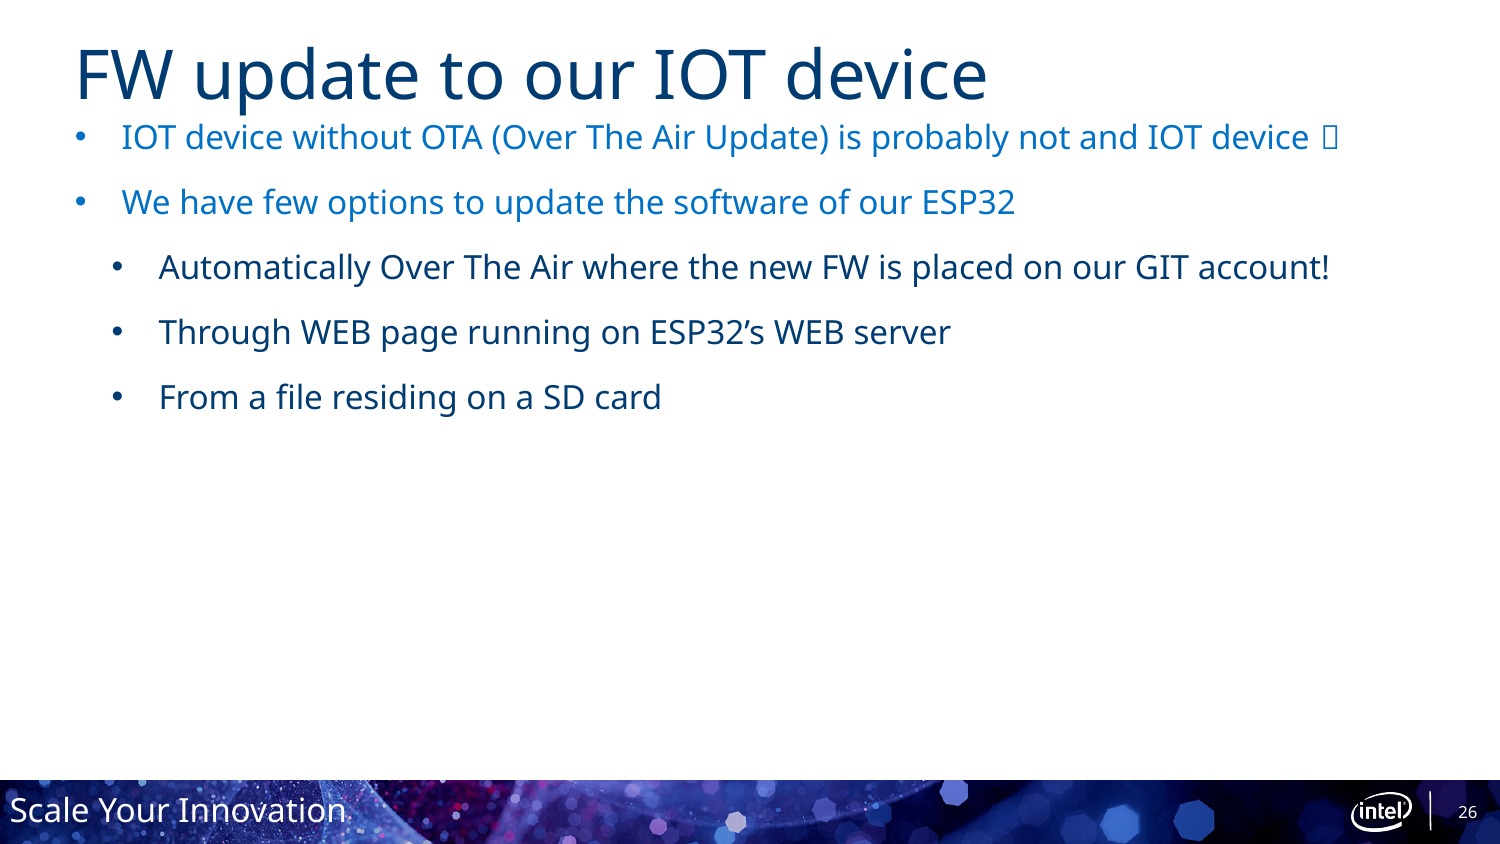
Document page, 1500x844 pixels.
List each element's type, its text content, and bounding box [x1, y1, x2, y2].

slide_number 26 [1127, 791, 1478, 837]
picture [0, 780, 1500, 844]
title FW update to our IOT device [74, 50, 1425, 113]
list IOT device without OTA (Over The Air Update) is probably not and IOT device  We have few options to update the software of our ESP32 Automatically Over The Air where the new FW is placed on our GIT account! Through WEB page running on ESP32’s WEB server From a file residing on a SD card [74, 116, 1425, 760]
